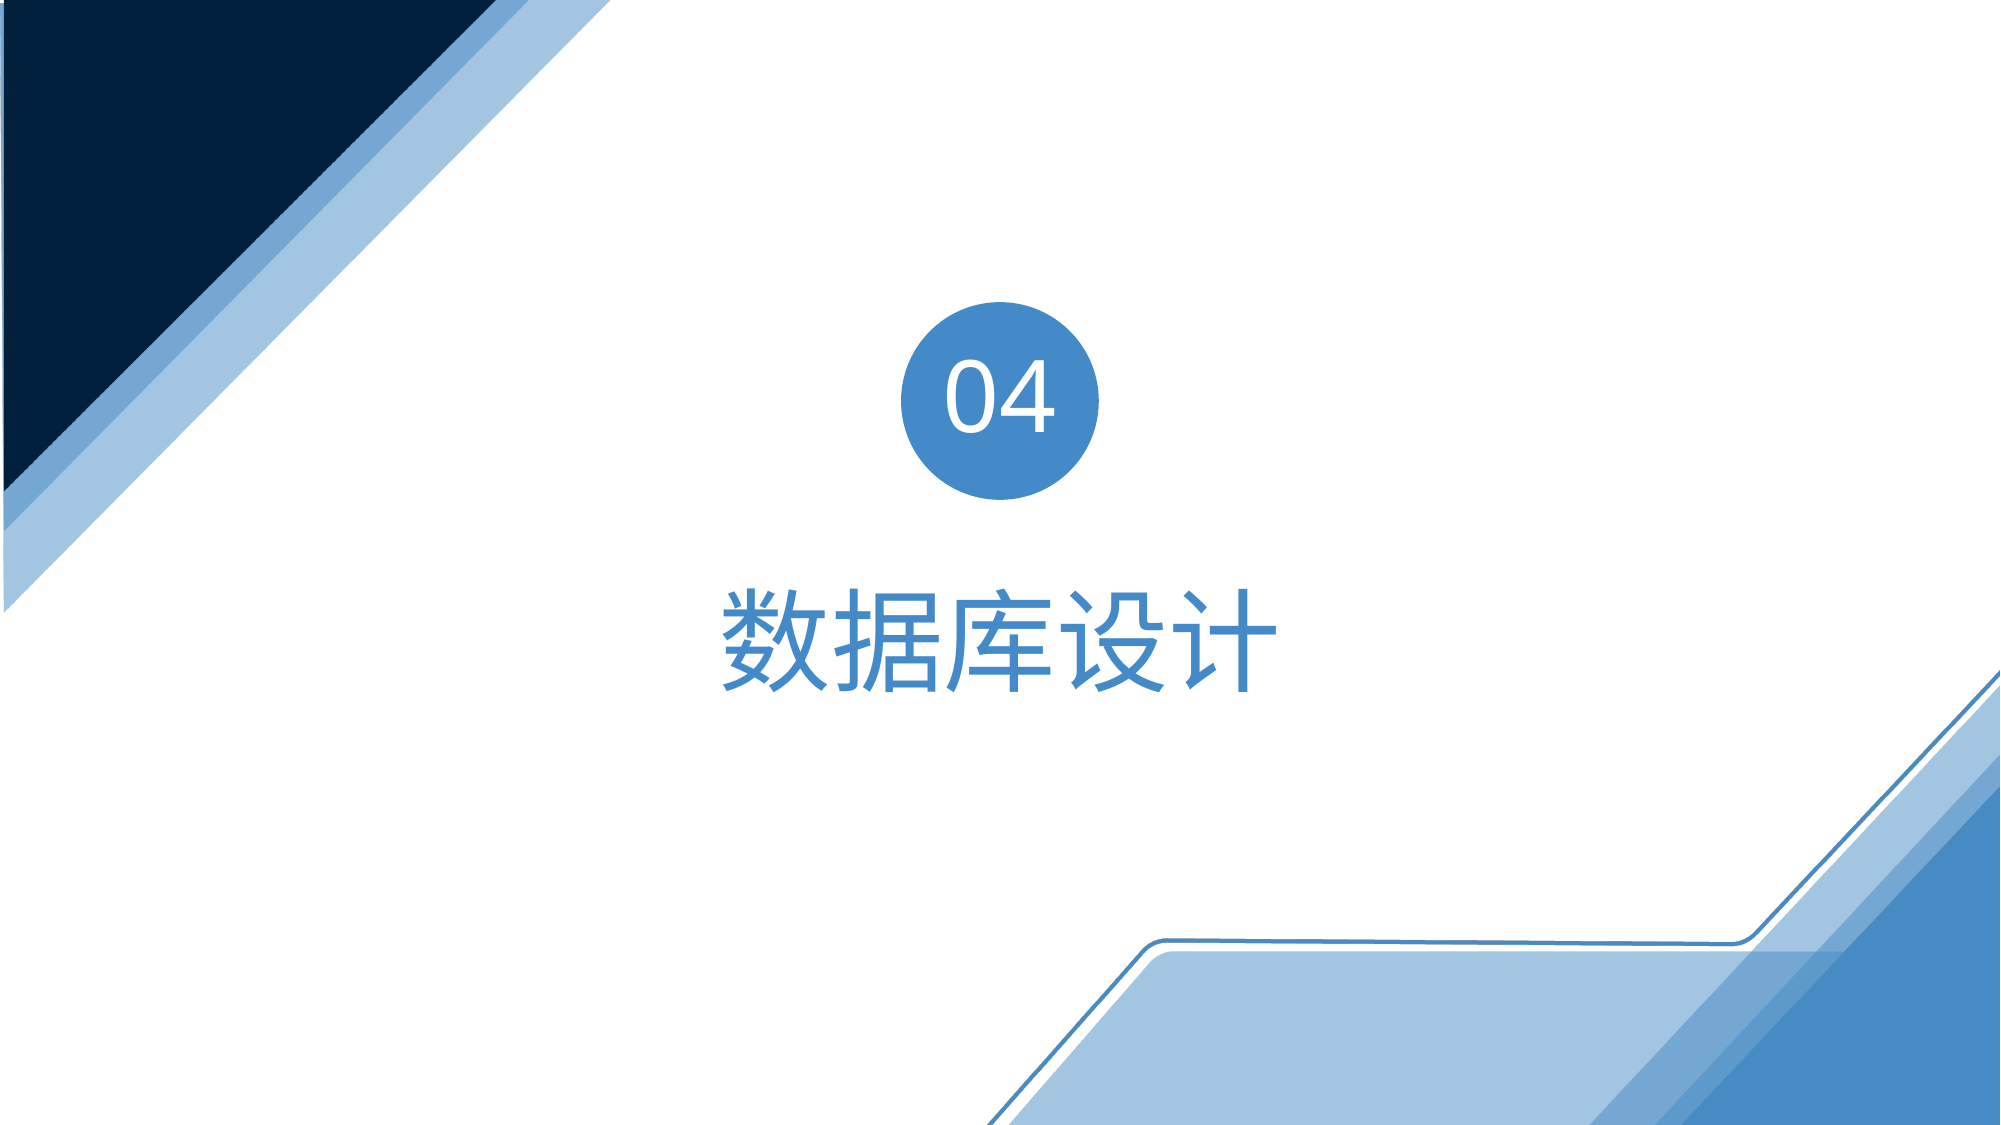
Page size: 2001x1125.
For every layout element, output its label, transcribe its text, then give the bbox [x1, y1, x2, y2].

text_box 数据库设计 [584, 563, 1416, 714]
picture [985, 659, 2000, 1125]
picture [0, 0, 611, 613]
text_box 04 [869, 366, 1131, 461]
